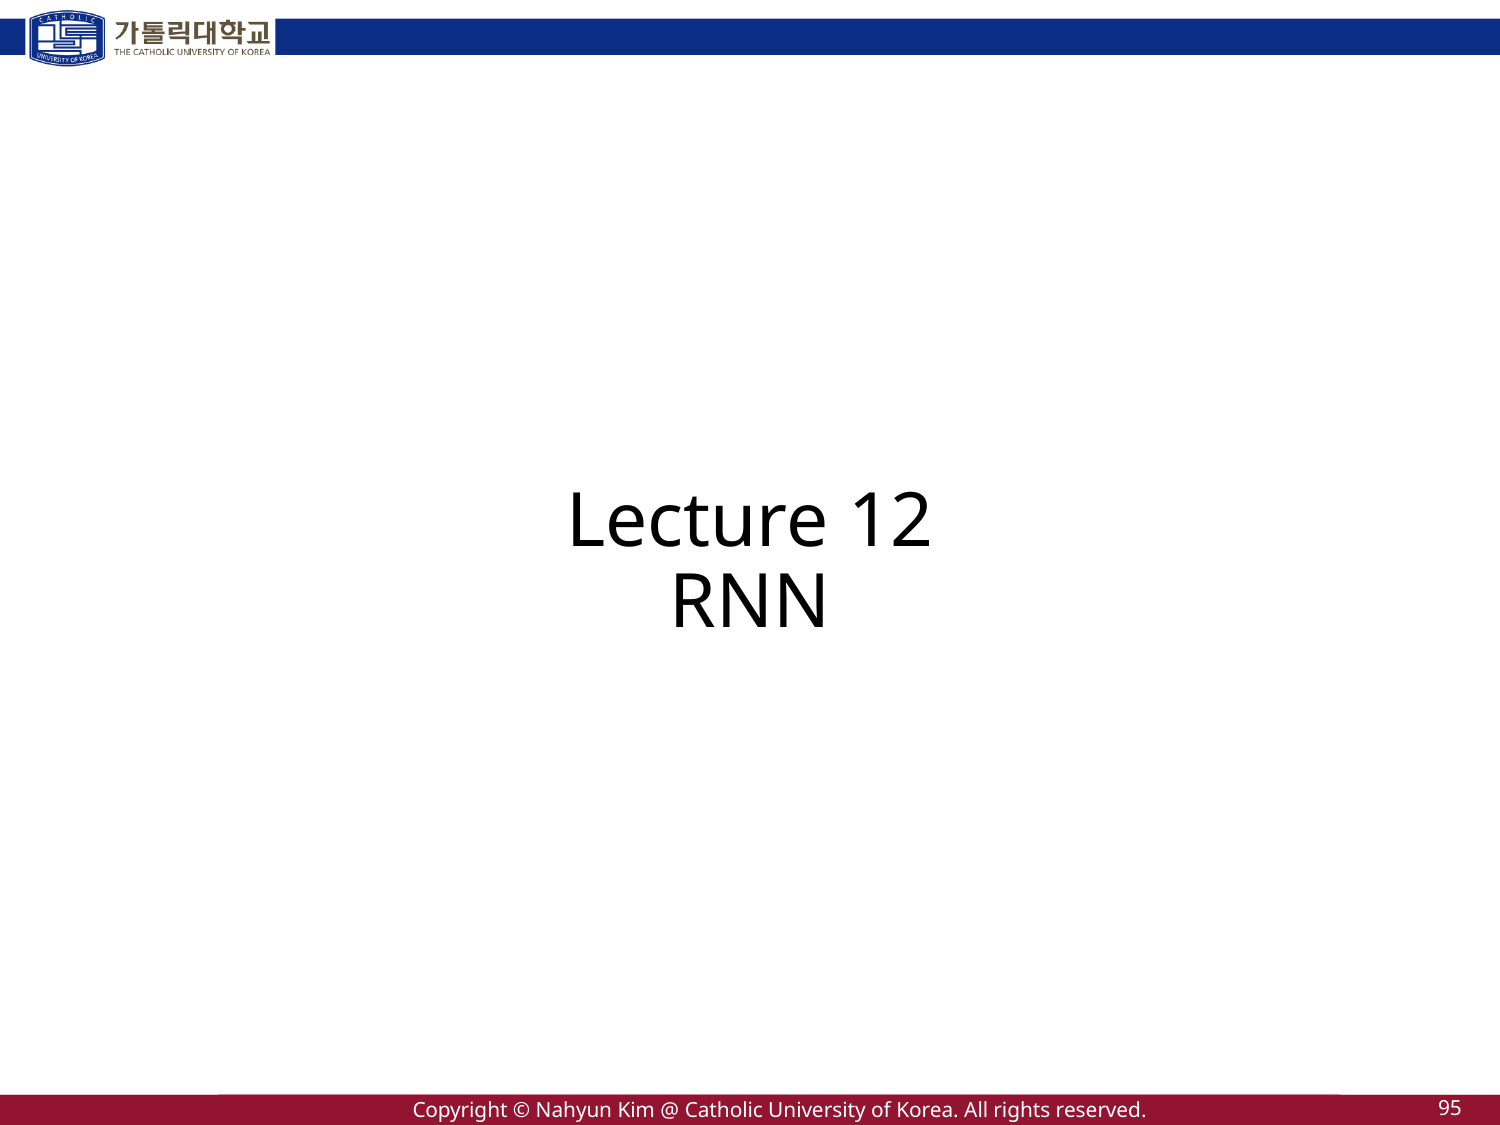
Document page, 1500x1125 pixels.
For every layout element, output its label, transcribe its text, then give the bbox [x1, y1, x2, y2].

title Lecture 12 RNN [103, 349, 1397, 776]
text_box Copyright © Nahyun Kim @ Catholic University of Korea. All rights reserved. [218, 1094, 1341, 1125]
slide_number 95 [1423, 1093, 1483, 1125]
